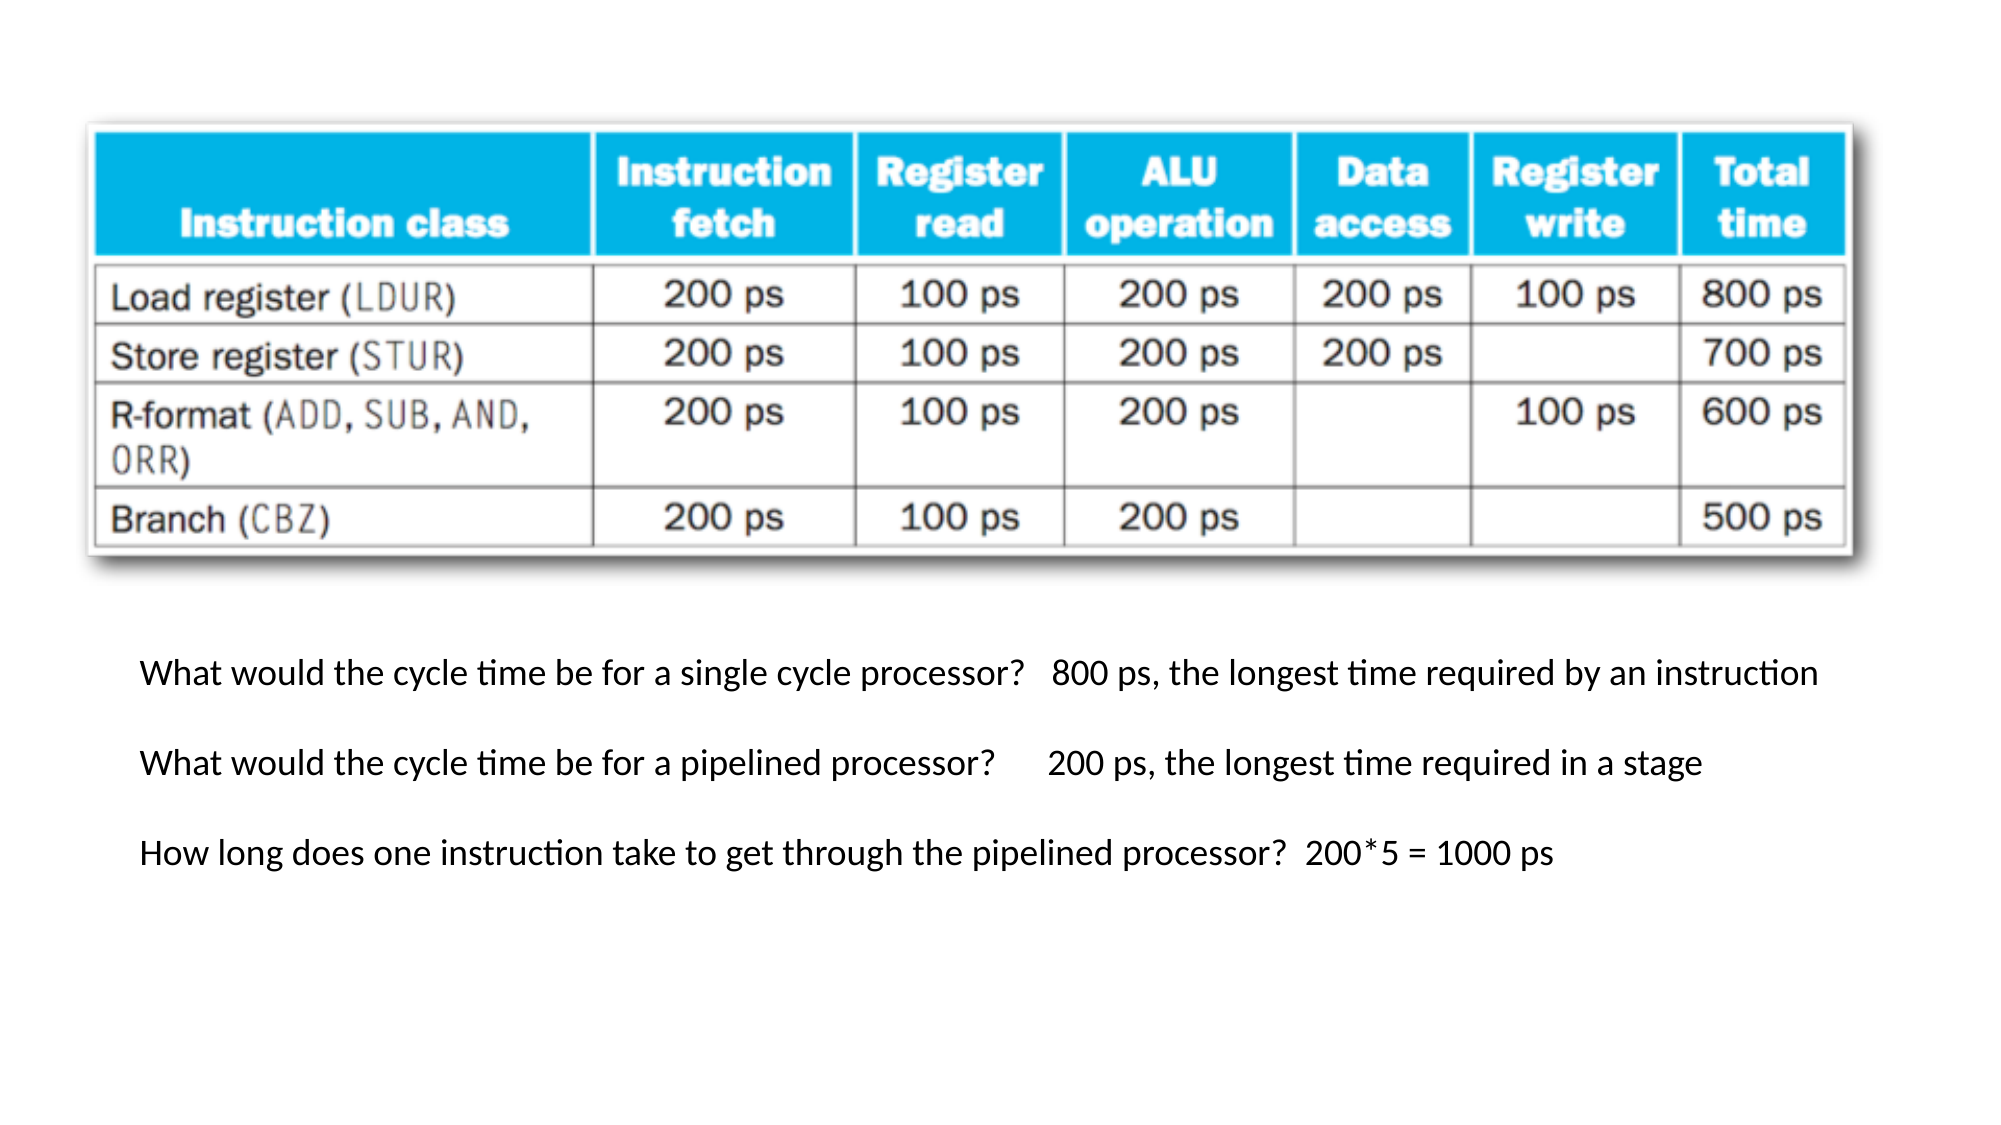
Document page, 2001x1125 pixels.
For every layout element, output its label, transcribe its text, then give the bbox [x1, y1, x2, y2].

text_box What would the cycle time be for a single cycle processor? 800 ps, the longest time required by an instruction What would the cycle time be for a pipelined processor? 200 ps, the longest time required in a stage How long does one instruction take to get through the pipelined processor? 200*5 = 1000 ps [124, 640, 1837, 881]
picture [76, 112, 1883, 586]
